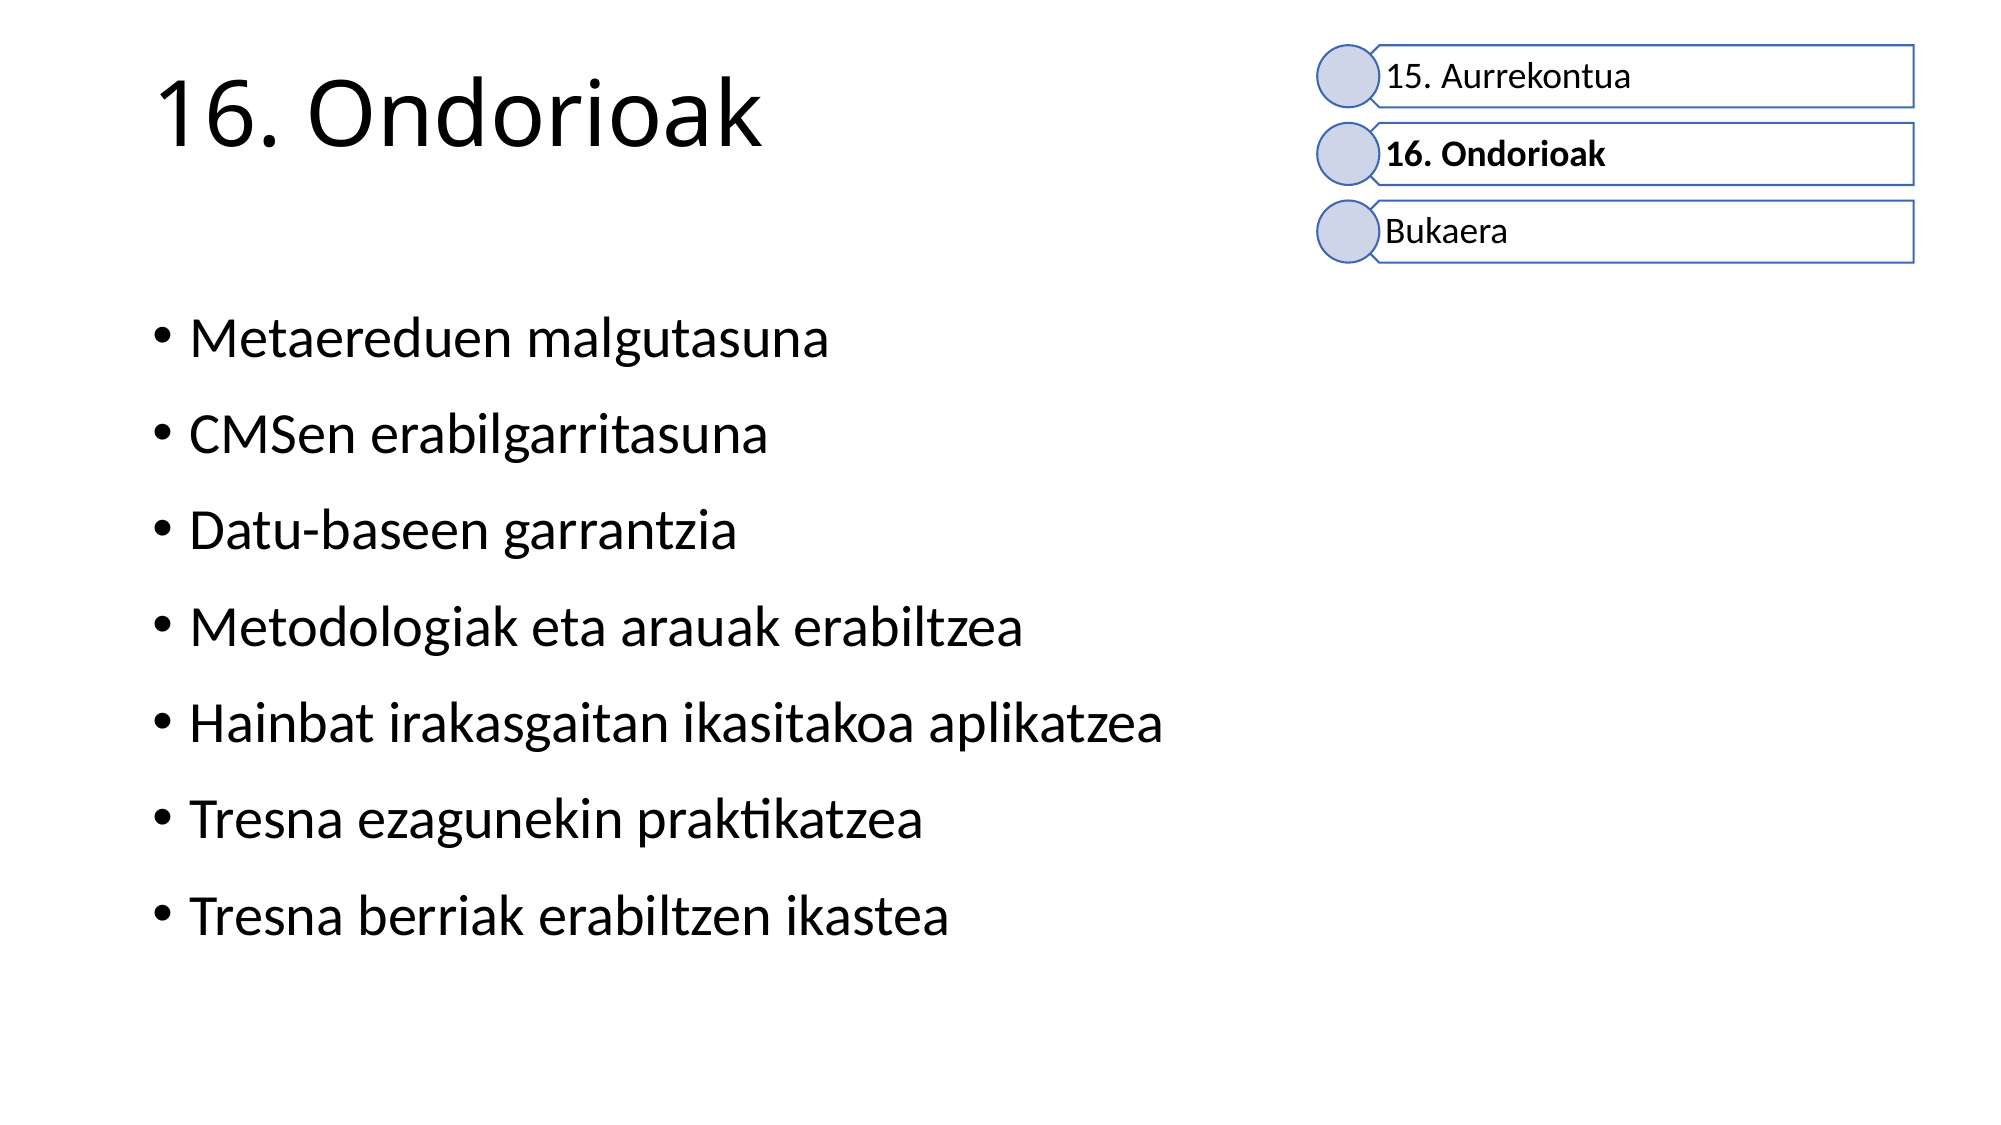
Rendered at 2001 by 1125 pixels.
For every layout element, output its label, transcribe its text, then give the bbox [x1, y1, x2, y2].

list Metaereduen malgutasuna CMSen erabilgarritasuna Datu-baseen garrantzia Metodologiak eta arauak erabiltzea Hainbat irakasgaitan ikasitakoa aplikatzea Tresna ezagunekin praktikatzea Tresna berriak erabiltzen ikastea [137, 299, 1863, 1014]
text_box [1190, 45, 2000, 263]
title 16. Ondorioak [137, 59, 1863, 278]
